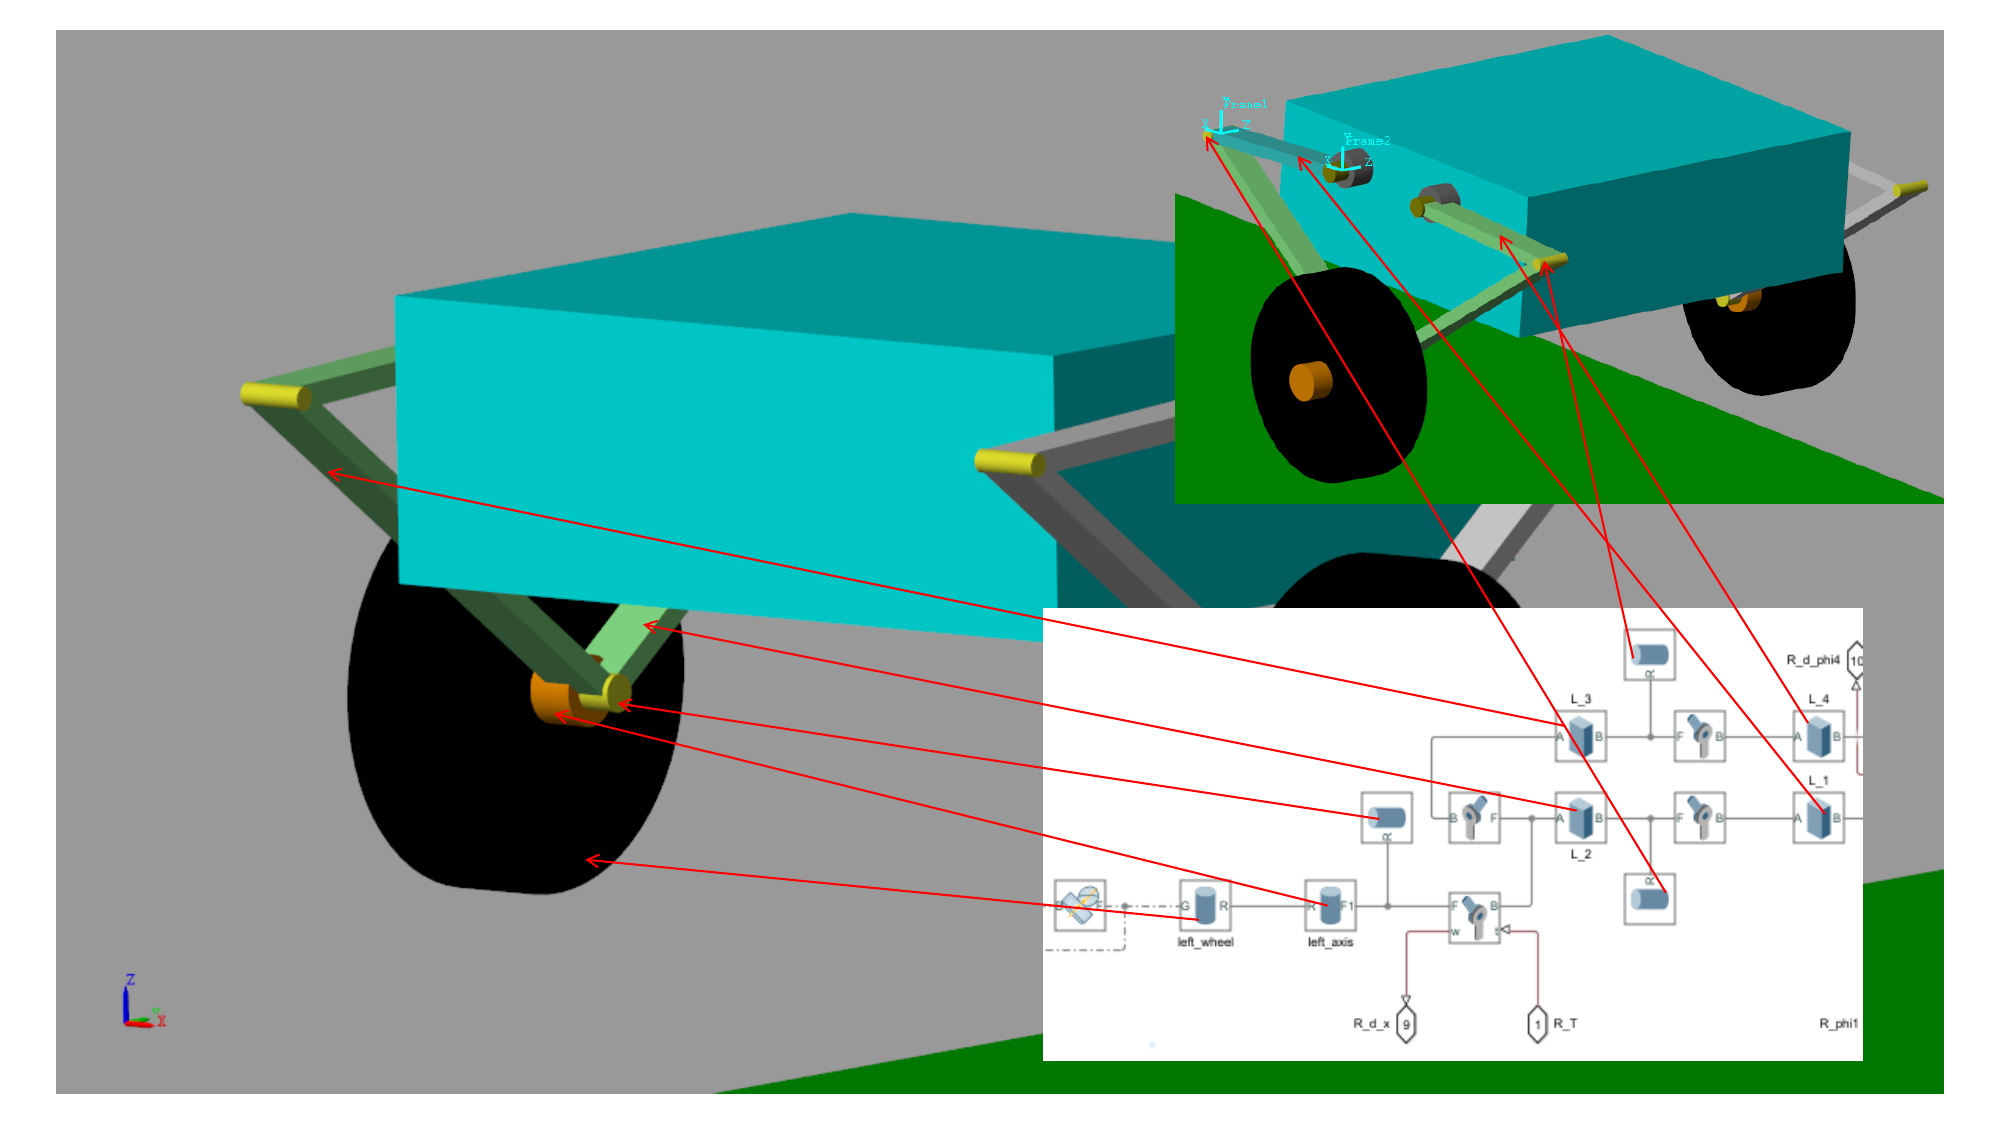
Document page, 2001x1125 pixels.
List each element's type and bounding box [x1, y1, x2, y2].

text_box [642, 623, 1205, 812]
text_box [1499, 234, 1809, 724]
text_box [553, 727, 1329, 907]
text_box [1667, 155, 1826, 815]
text_box [1205, 135, 1667, 894]
text_box [617, 727, 1205, 820]
text_box [584, 907, 1200, 921]
text_box [326, 471, 1205, 727]
picture [56, 30, 1944, 1095]
